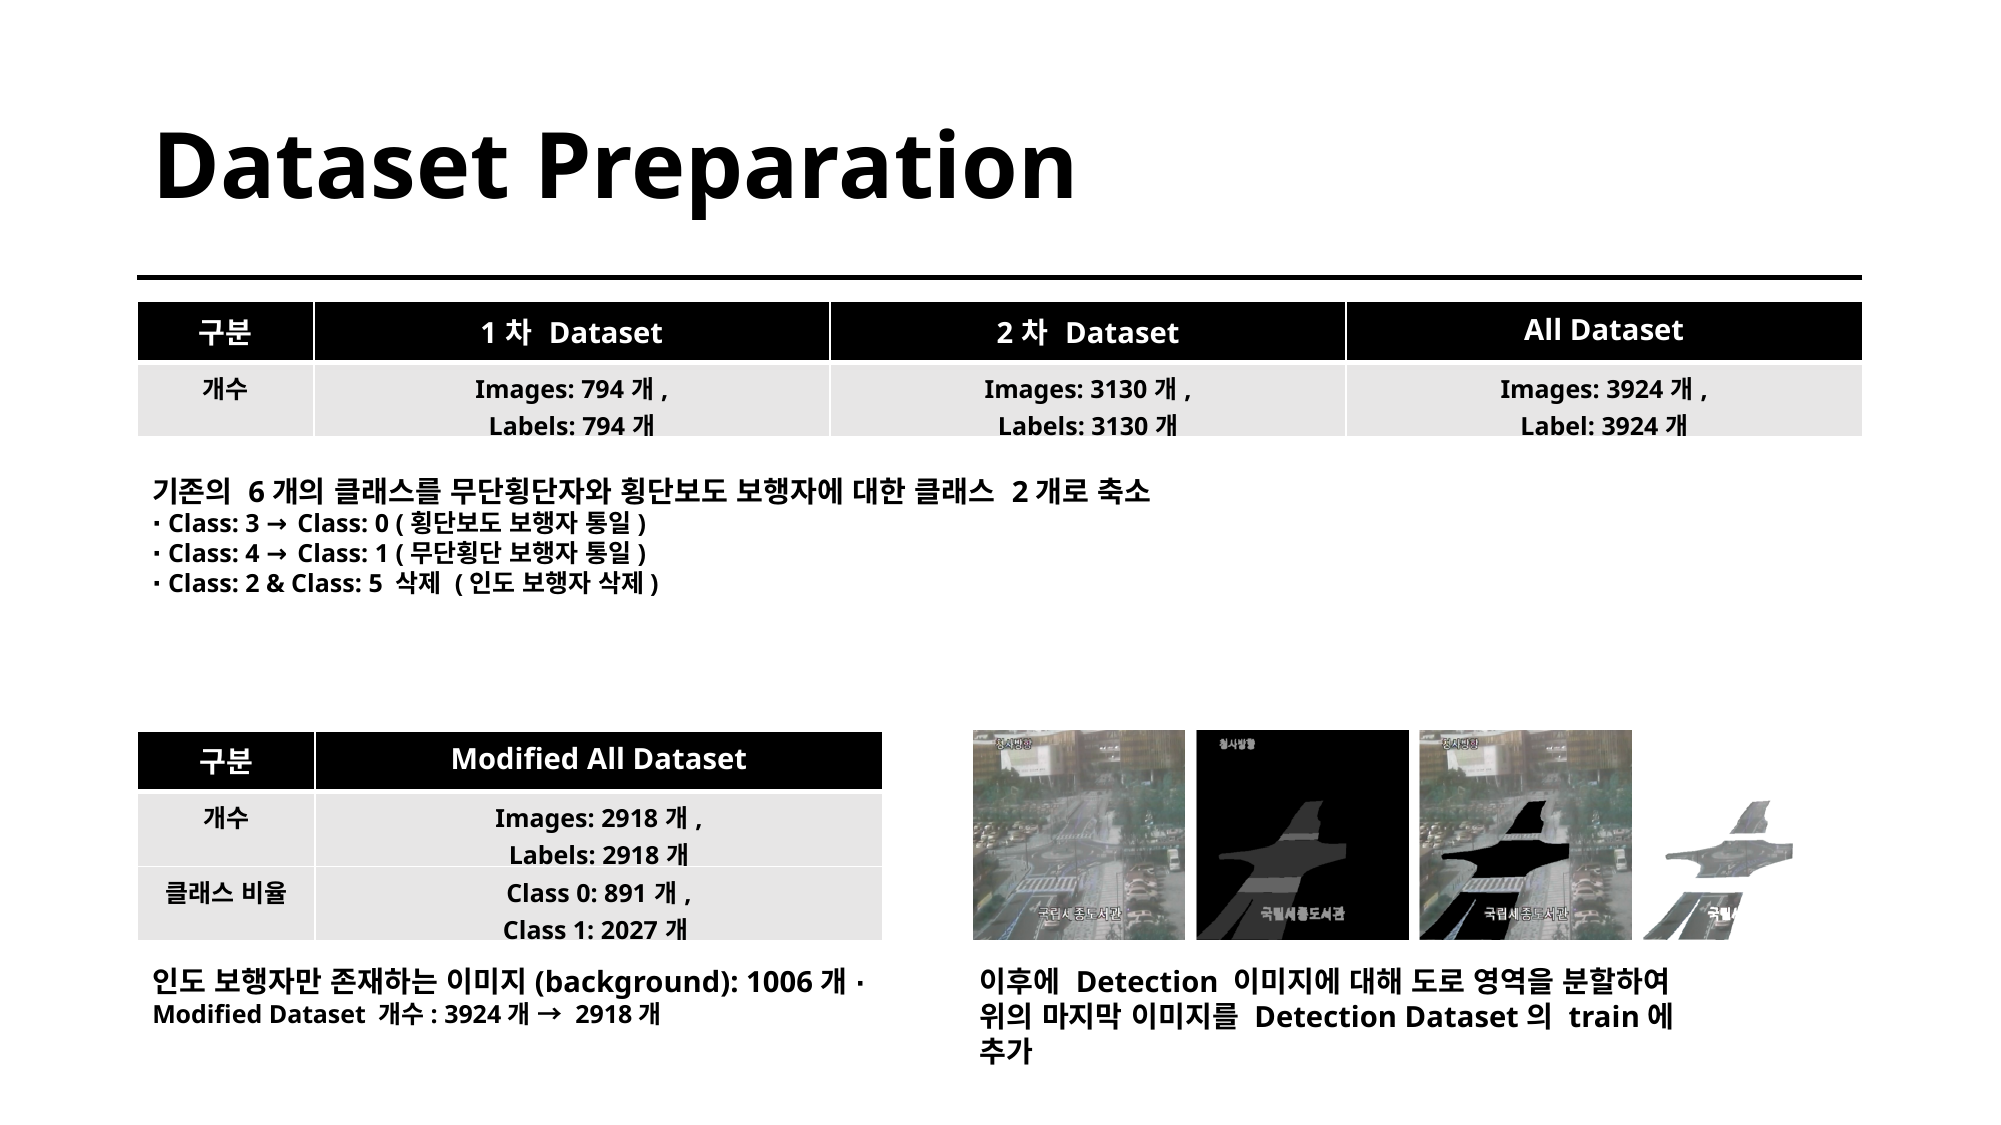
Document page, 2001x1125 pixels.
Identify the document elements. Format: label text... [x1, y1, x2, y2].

title Dataset Preparation [137, 59, 1863, 277]
table_cell 개수 [138, 794, 314, 866]
text_box 이후에 Detection 이미지에 대해 도로 영역을 분할하여 위의 마지막 이미지를 Detection Dataset의 train에 추가 [964, 956, 1744, 1076]
table_header All Dataset [1347, 302, 1862, 360]
table_cell Images: 794개, Labels: 794개 [315, 365, 829, 436]
table_cell Images: 3130개, Labels: 3130개 [831, 365, 1345, 436]
table_header 1차 Dataset [315, 302, 829, 360]
table_header 2차 Dataset [831, 302, 1345, 360]
table_header 구분 [138, 302, 313, 360]
table_cell Images: 2918개, Labels: 2918개 [316, 794, 882, 866]
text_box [964, 730, 1863, 953]
table_cell 개수 [138, 365, 313, 436]
table_cell Class 0: 891개, Class 1: 2027개 [316, 867, 882, 940]
table_header 구분 [138, 732, 314, 789]
table_cell Images: 3924개, Label: 3924개 [1347, 365, 1862, 436]
table_cell 클래스 비율 [138, 867, 314, 940]
text_box 기존의 6개의 클래스를 무단횡단자와 횡단보도 보행자에 대한 클래스 2개로 축소 ∙ Class: 3 → Class: 0 (횡단보도 보행자 통일) ∙ Class: 4 → Class: 1 (무단횡단 보행자 통일) ∙ Class: 2 & Class: 5 삭제 (인도 보행자 삭제) [137, 465, 1234, 606]
table_header Modified All Dataset [316, 732, 882, 789]
text_box 인도 보행자만 존재하는 이미지(background): 1006개 ∙ Modified Dataset 개수: 3924개 → 2918개 [137, 956, 883, 1036]
